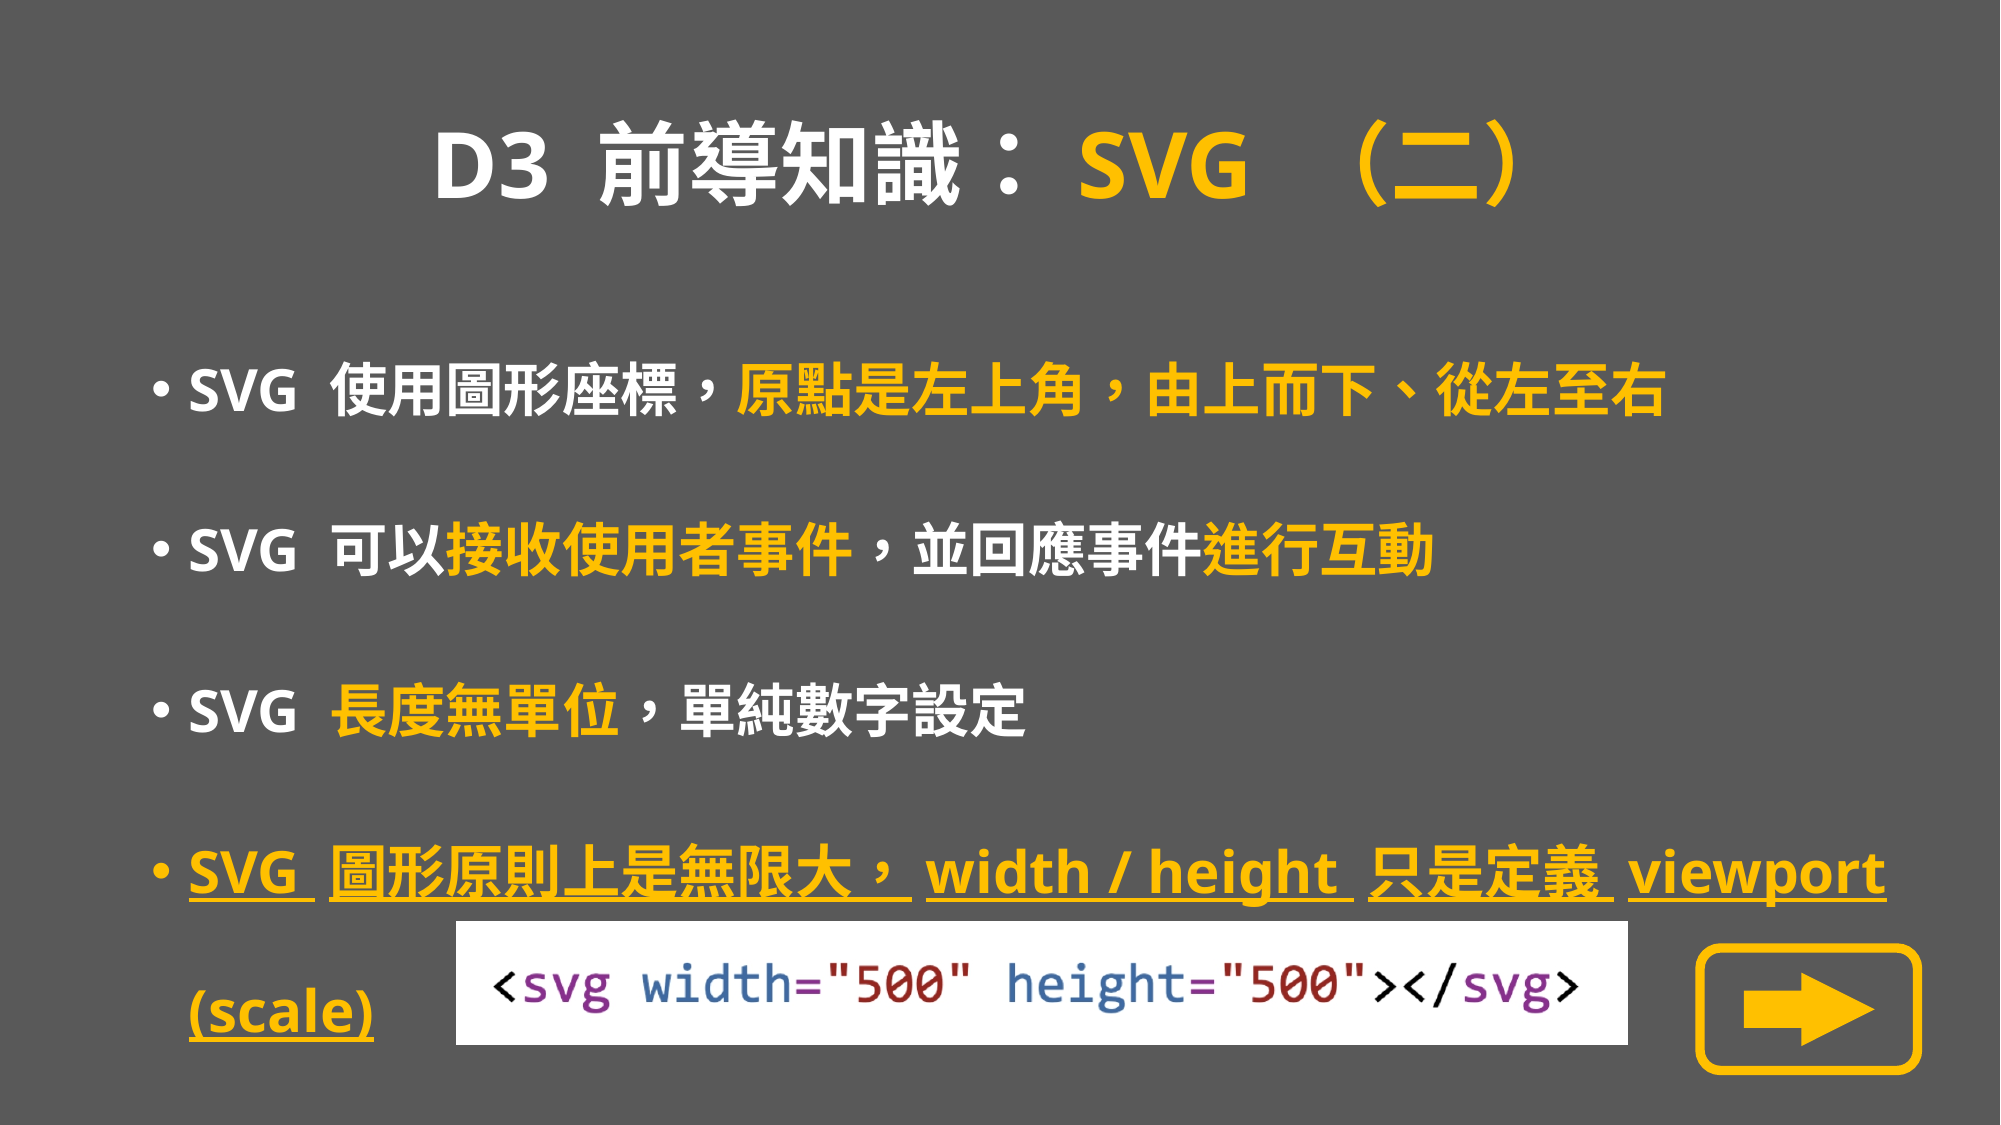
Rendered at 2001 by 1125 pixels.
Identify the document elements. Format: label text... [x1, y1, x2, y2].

list SVG 使用圖形座標，原點是左上角，由上而下、從左至右 SVG 可以接收使用者事件，並回應事件進行互動 SVG 長度無單位，單純數字設定 SVG 圖形原則上是無限大，width / height 只是定義 viewport (scale) [136, 275, 1948, 1096]
title D3 前導知識：SVG （二） [110, 59, 1895, 278]
picture [456, 921, 1628, 1045]
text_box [1699, 947, 1918, 1071]
